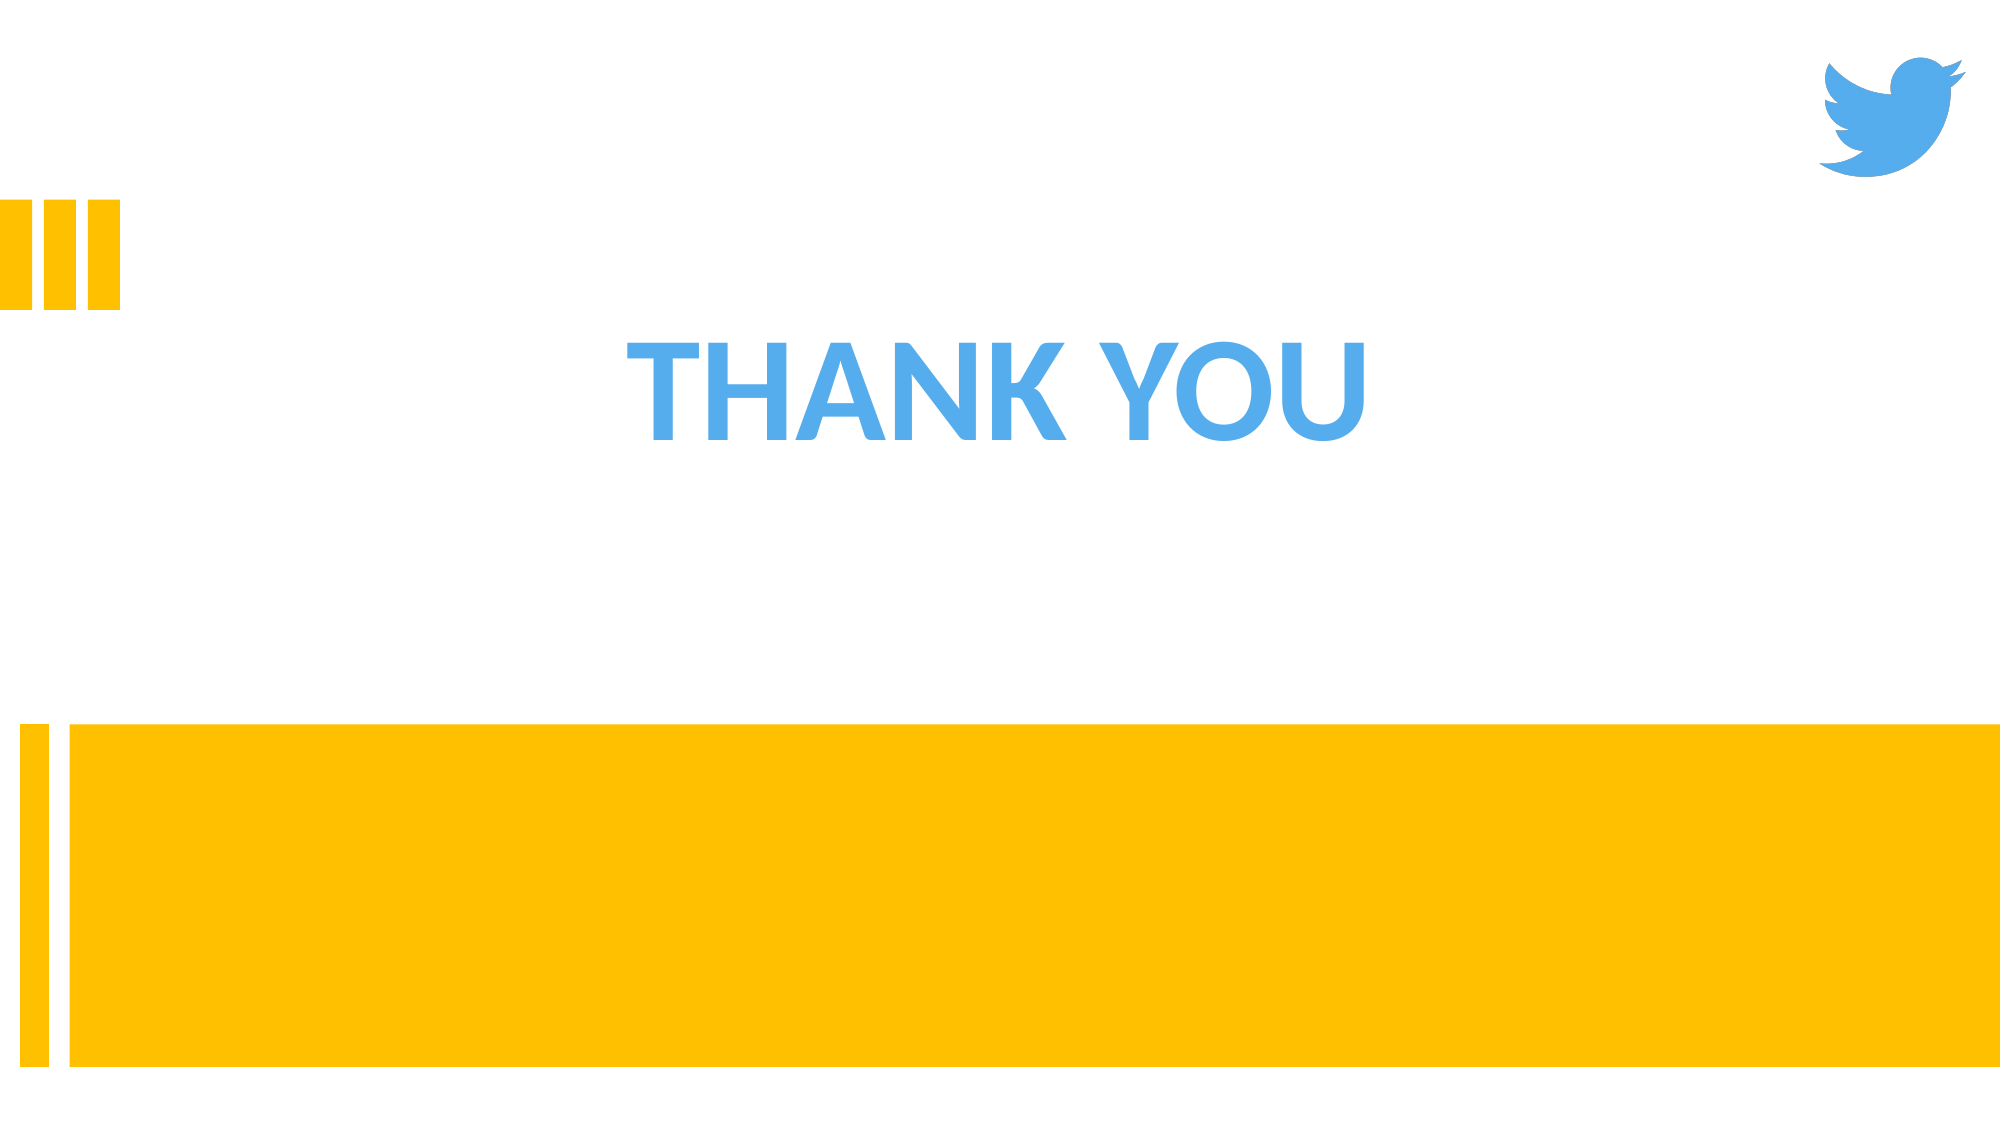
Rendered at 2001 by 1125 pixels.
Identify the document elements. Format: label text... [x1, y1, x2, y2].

text_box THANK YOU [94, 282, 1906, 478]
picture [1782, 9, 2000, 228]
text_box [34, 724, 2000, 1067]
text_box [0, 199, 121, 311]
